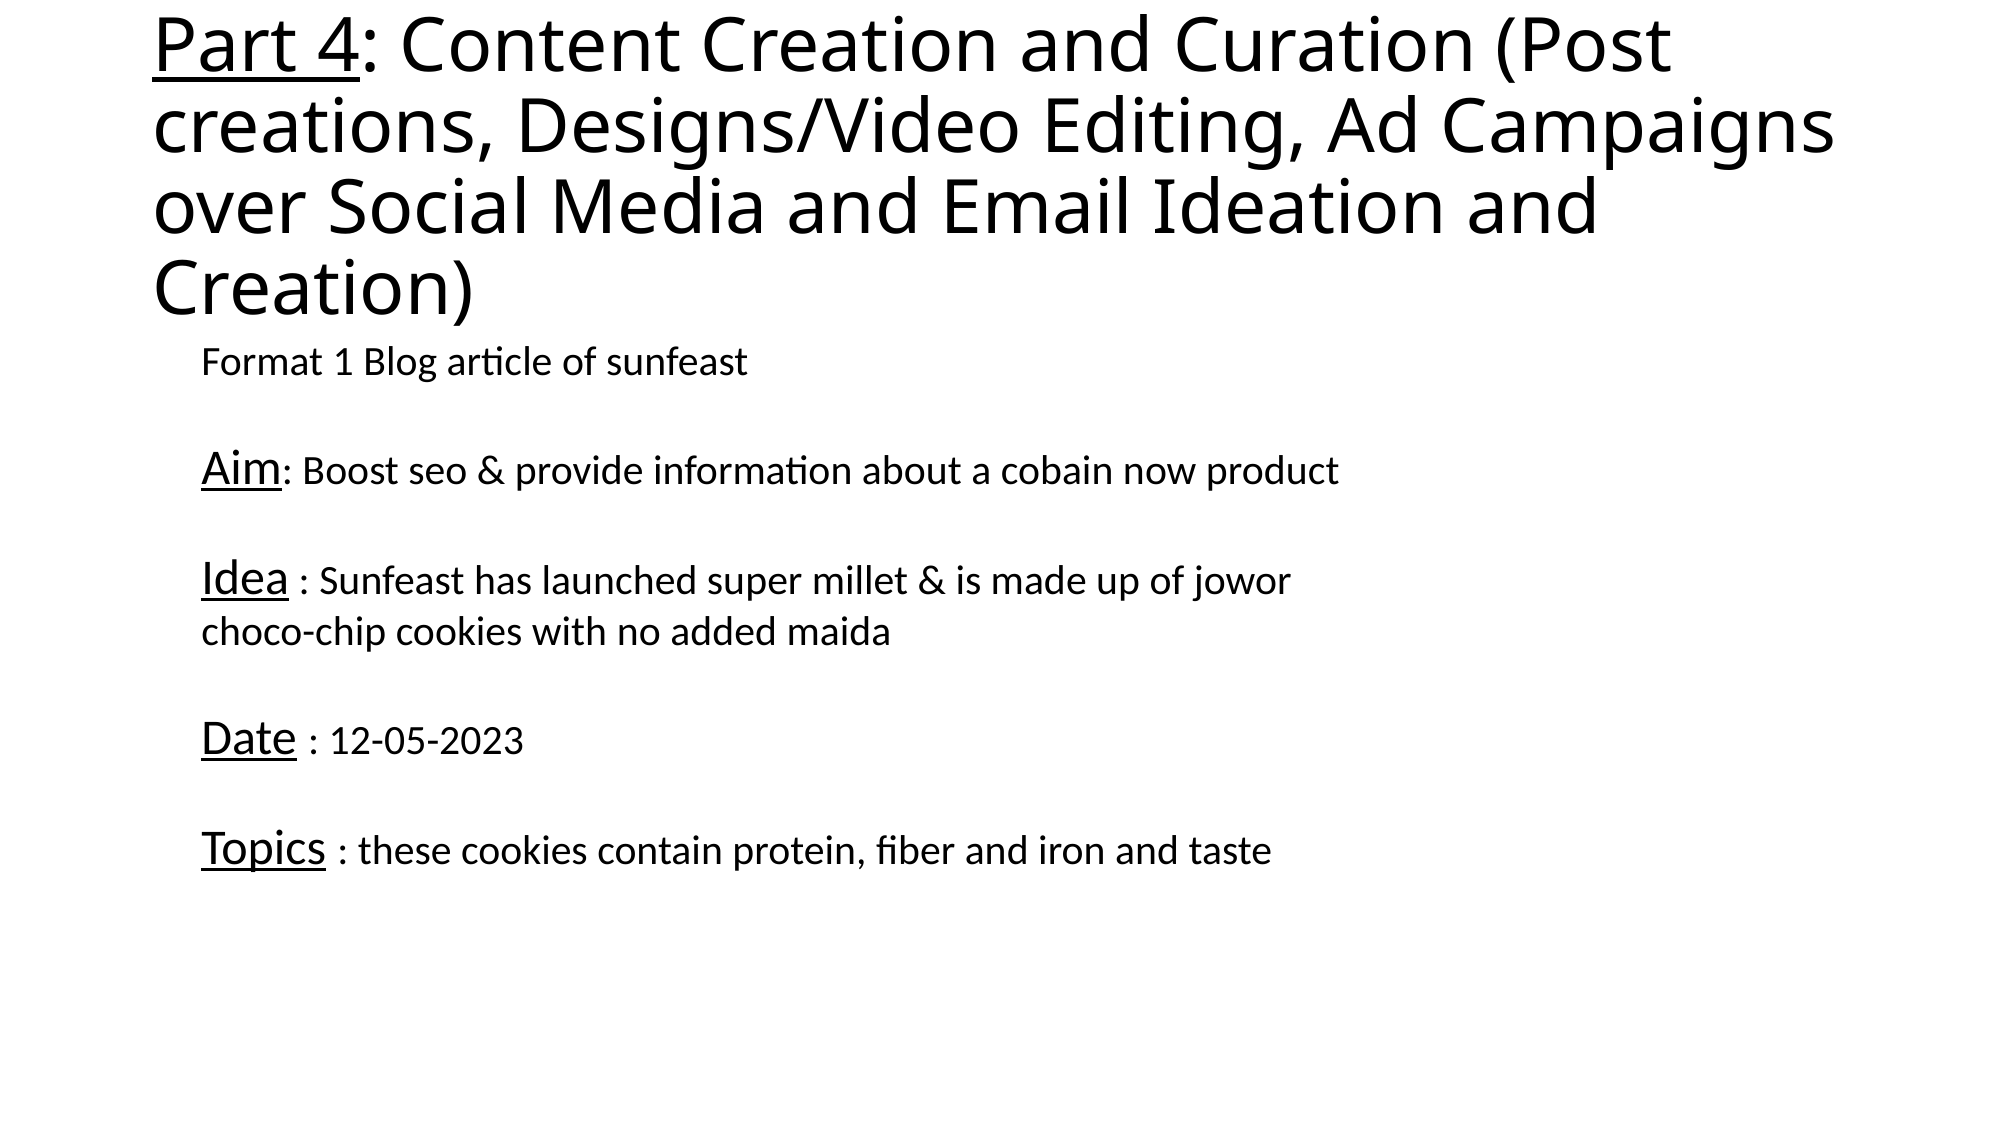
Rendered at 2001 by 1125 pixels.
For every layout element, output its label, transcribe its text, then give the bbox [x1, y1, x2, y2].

title Part 4: Content Creation and Curation (Post creations, Designs/Video Editing, Ad Campaigns over Social Media and Email Ideation and Creation) [137, 59, 1863, 278]
text_box Format 1 Blog article of sunfeast Aim: Boost seo & provide information about a cobain now product Idea : Sunfeast has launched super millet & is made up of jowor choco-chip cookies with no added maida Date : 12-05-2023 Topics : these cookies contain protein, fiber and iron and taste [186, 326, 1369, 882]
